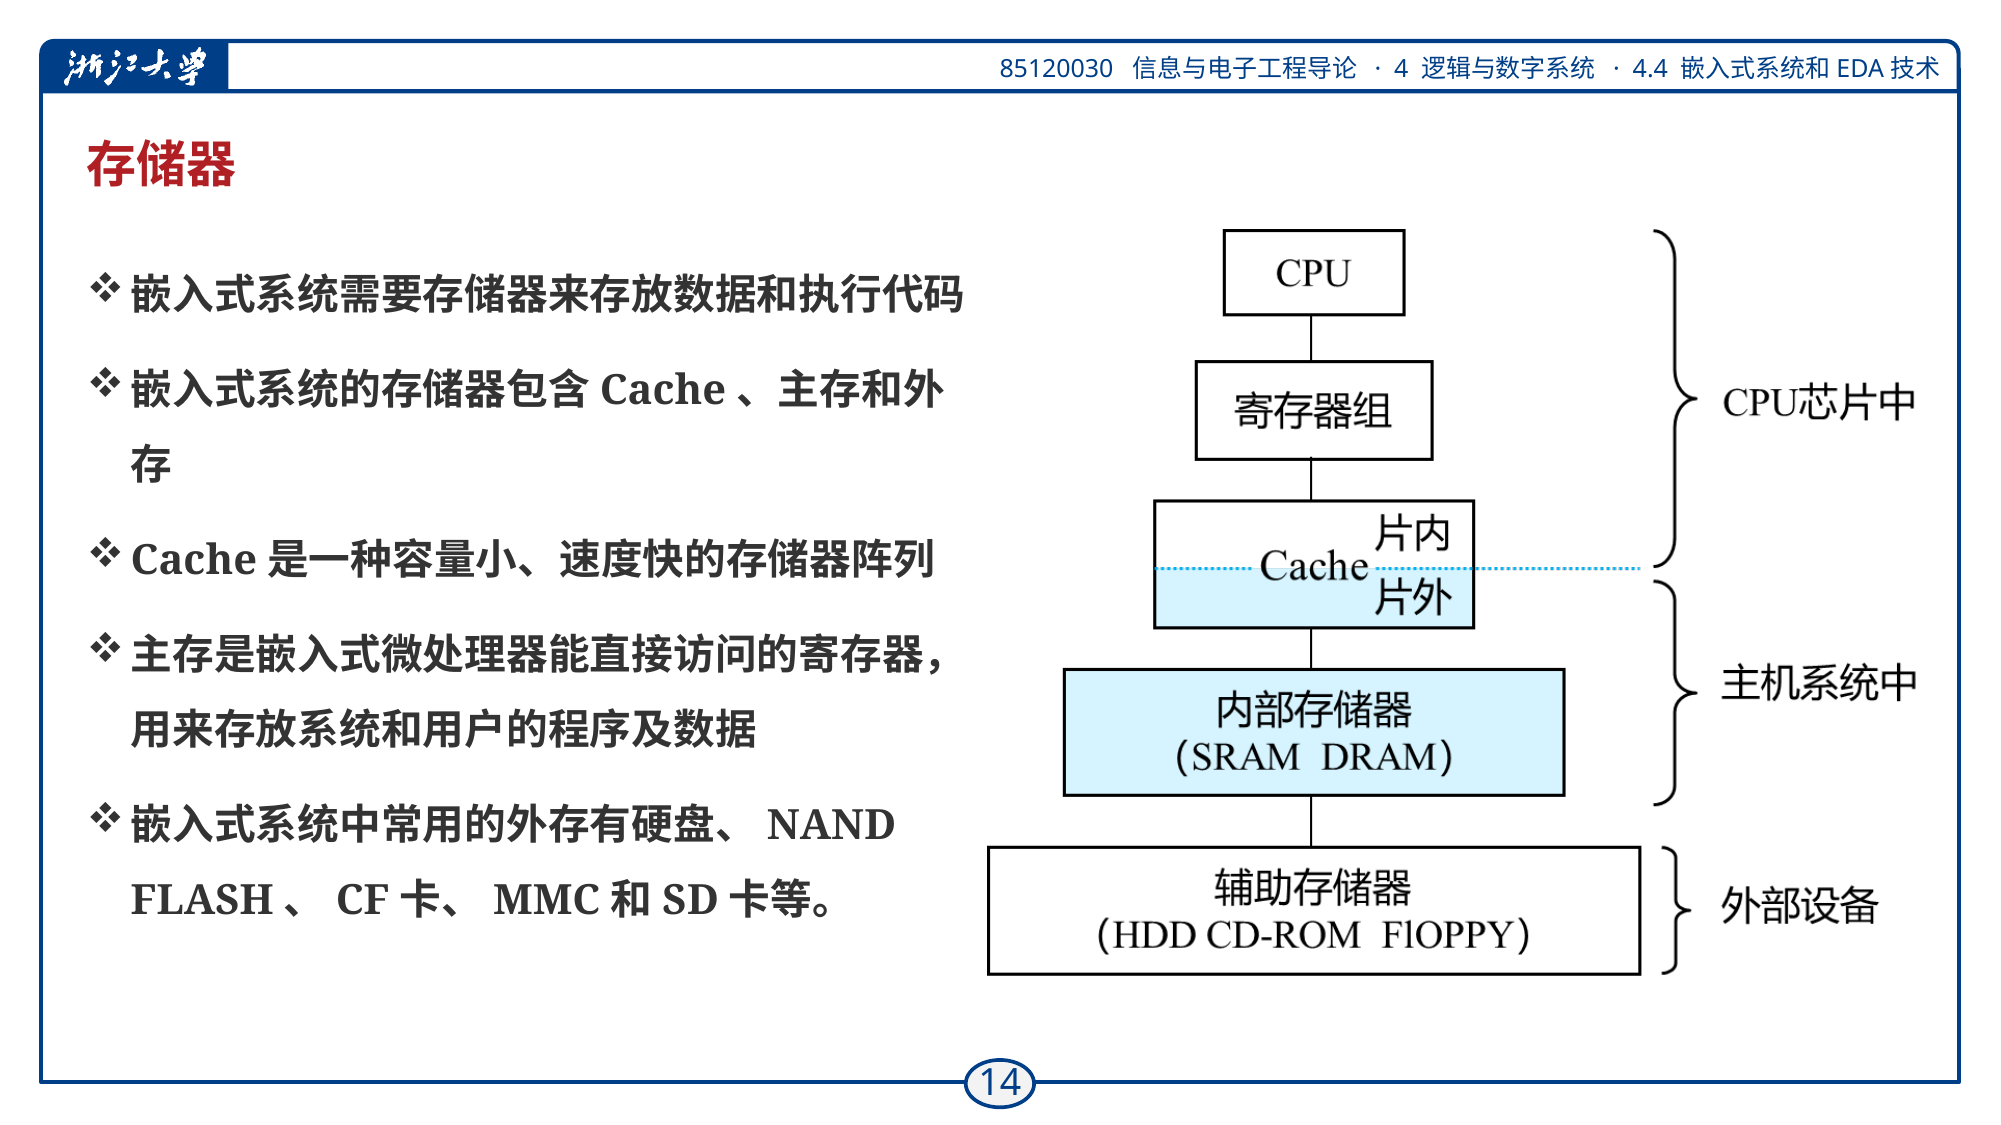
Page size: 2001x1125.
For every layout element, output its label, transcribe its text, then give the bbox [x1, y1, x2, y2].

picture [987, 229, 1951, 981]
list 嵌入式系统需要存储器来存放数据和执行代码 嵌入式系统的存储器包含Cache、主存和外存 Cache是一种容量小、速度快的存储器阵列 主存是嵌入式微处理器能直接访问的寄存器，用来存放系统和用户的程序及数据 嵌入式系统中常用的外存有硬盘、NAND FLASH、CF卡、MMC和SD卡等。 [72, 235, 1000, 1045]
title 存储器 [72, 125, 1926, 198]
picture [55, 39, 215, 91]
